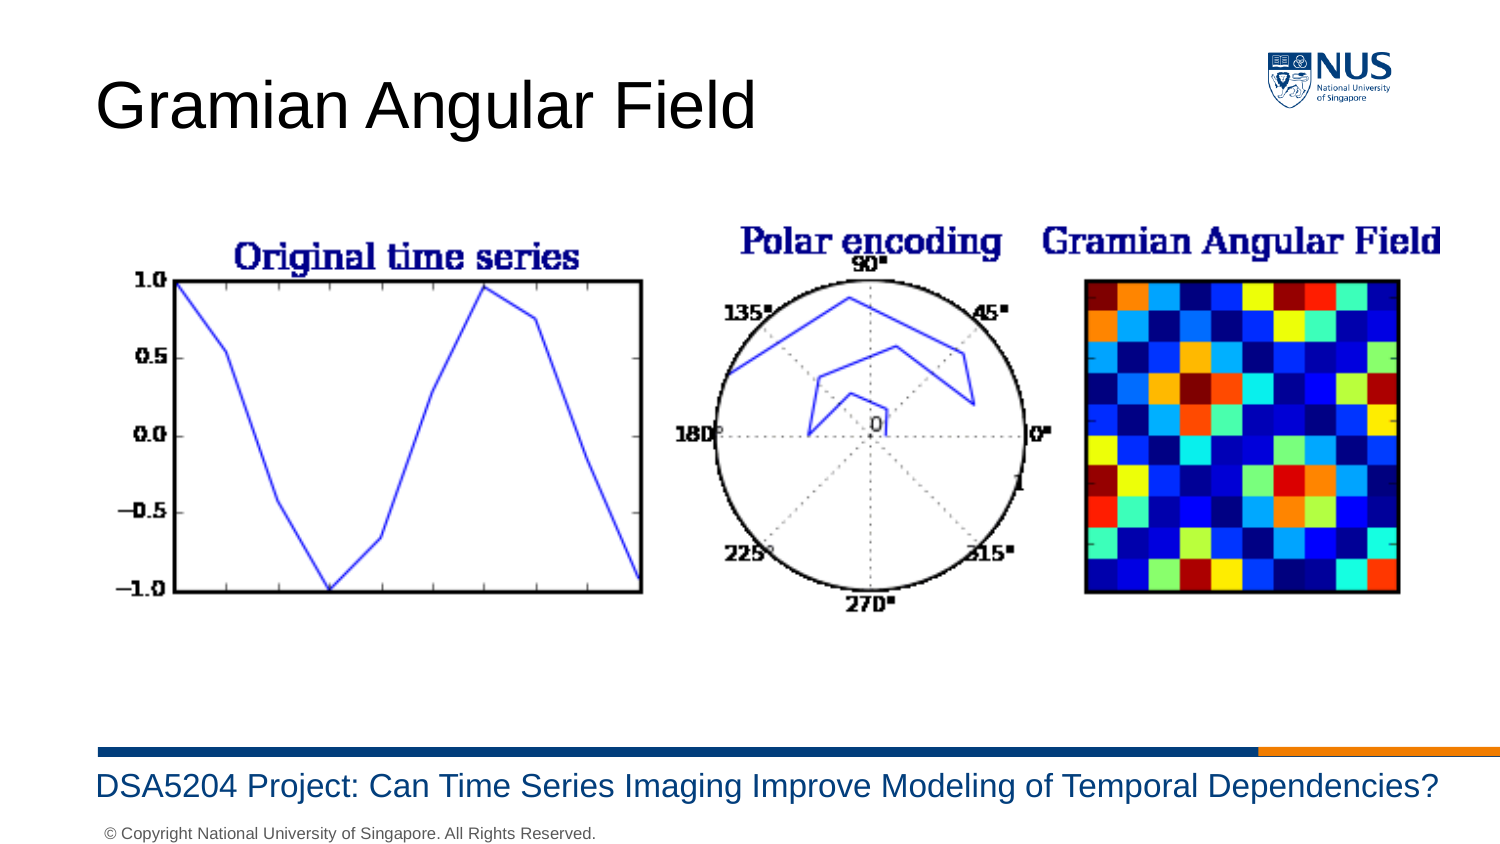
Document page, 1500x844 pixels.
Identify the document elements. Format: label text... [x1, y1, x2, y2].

picture [1259, 42, 1396, 114]
picture [94, 180, 1440, 664]
picture [97, 747, 1258, 756]
text_box DSA5204 Project: Can Time Series Imaging Improve Modeling of Temporal Dependencies? [80, 756, 1485, 806]
text_box Gramian Angular Field [80, 54, 1254, 143]
